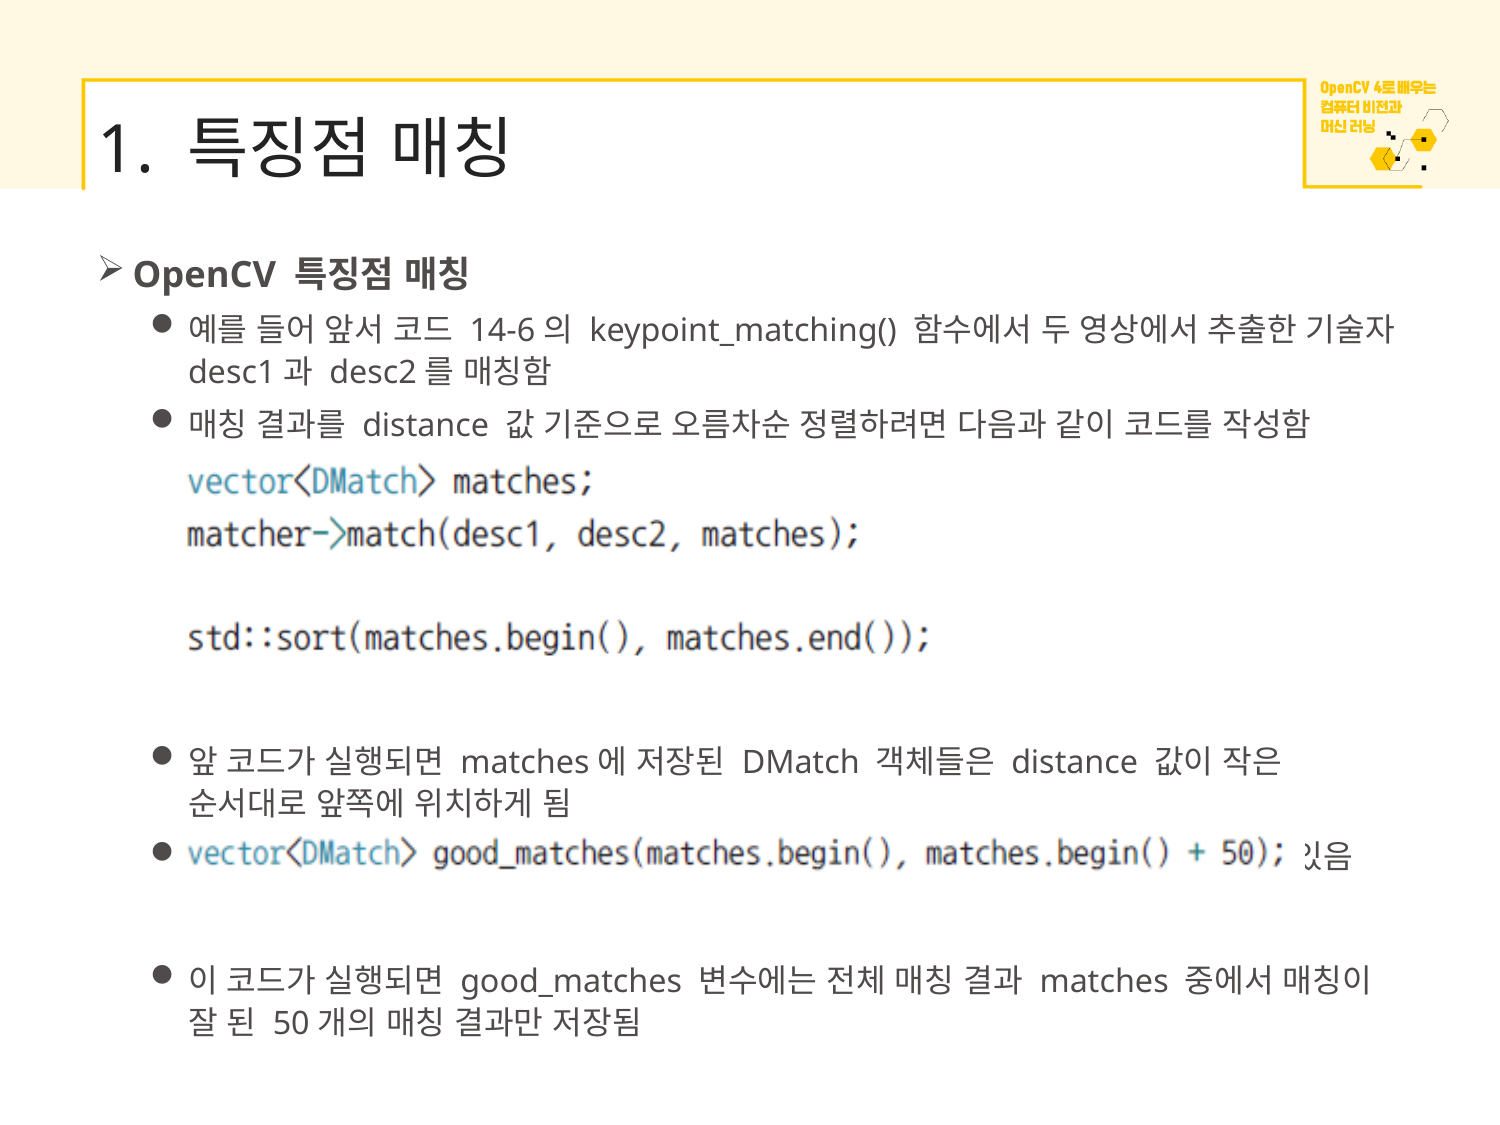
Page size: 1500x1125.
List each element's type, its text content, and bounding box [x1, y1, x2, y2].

title 1. 특징점 매칭 [82, 61, 1413, 193]
list OpenCV 특징점 매칭 예를 들어 앞서 코드 14-6의 keypoint_matching() 함수에서 두 영상에서 추출한 기술자 desc1과 desc2를 매칭함 매칭 결과를 distance 값 기준으로 오름차순 정렬하려면 다음과 같이 코드를 작성함 앞 코드가 실행되면 matches에 저장된 DMatch 객체들은 distance 값이 작은 순서대로 앞쪽에 위치하게 됨 정렬된 matches에서 좋은 매칭 결과만 추출하려면 다음과 같이 코드를 작성할 수 있음 이 코드가 실행되면 good_matches 변수에는 전체 매칭 결과 matches 중에서 매칭이 잘 된 50개의 매칭 결과만 저장됨 [81, 239, 1412, 1054]
picture [0, 0, 1500, 1125]
